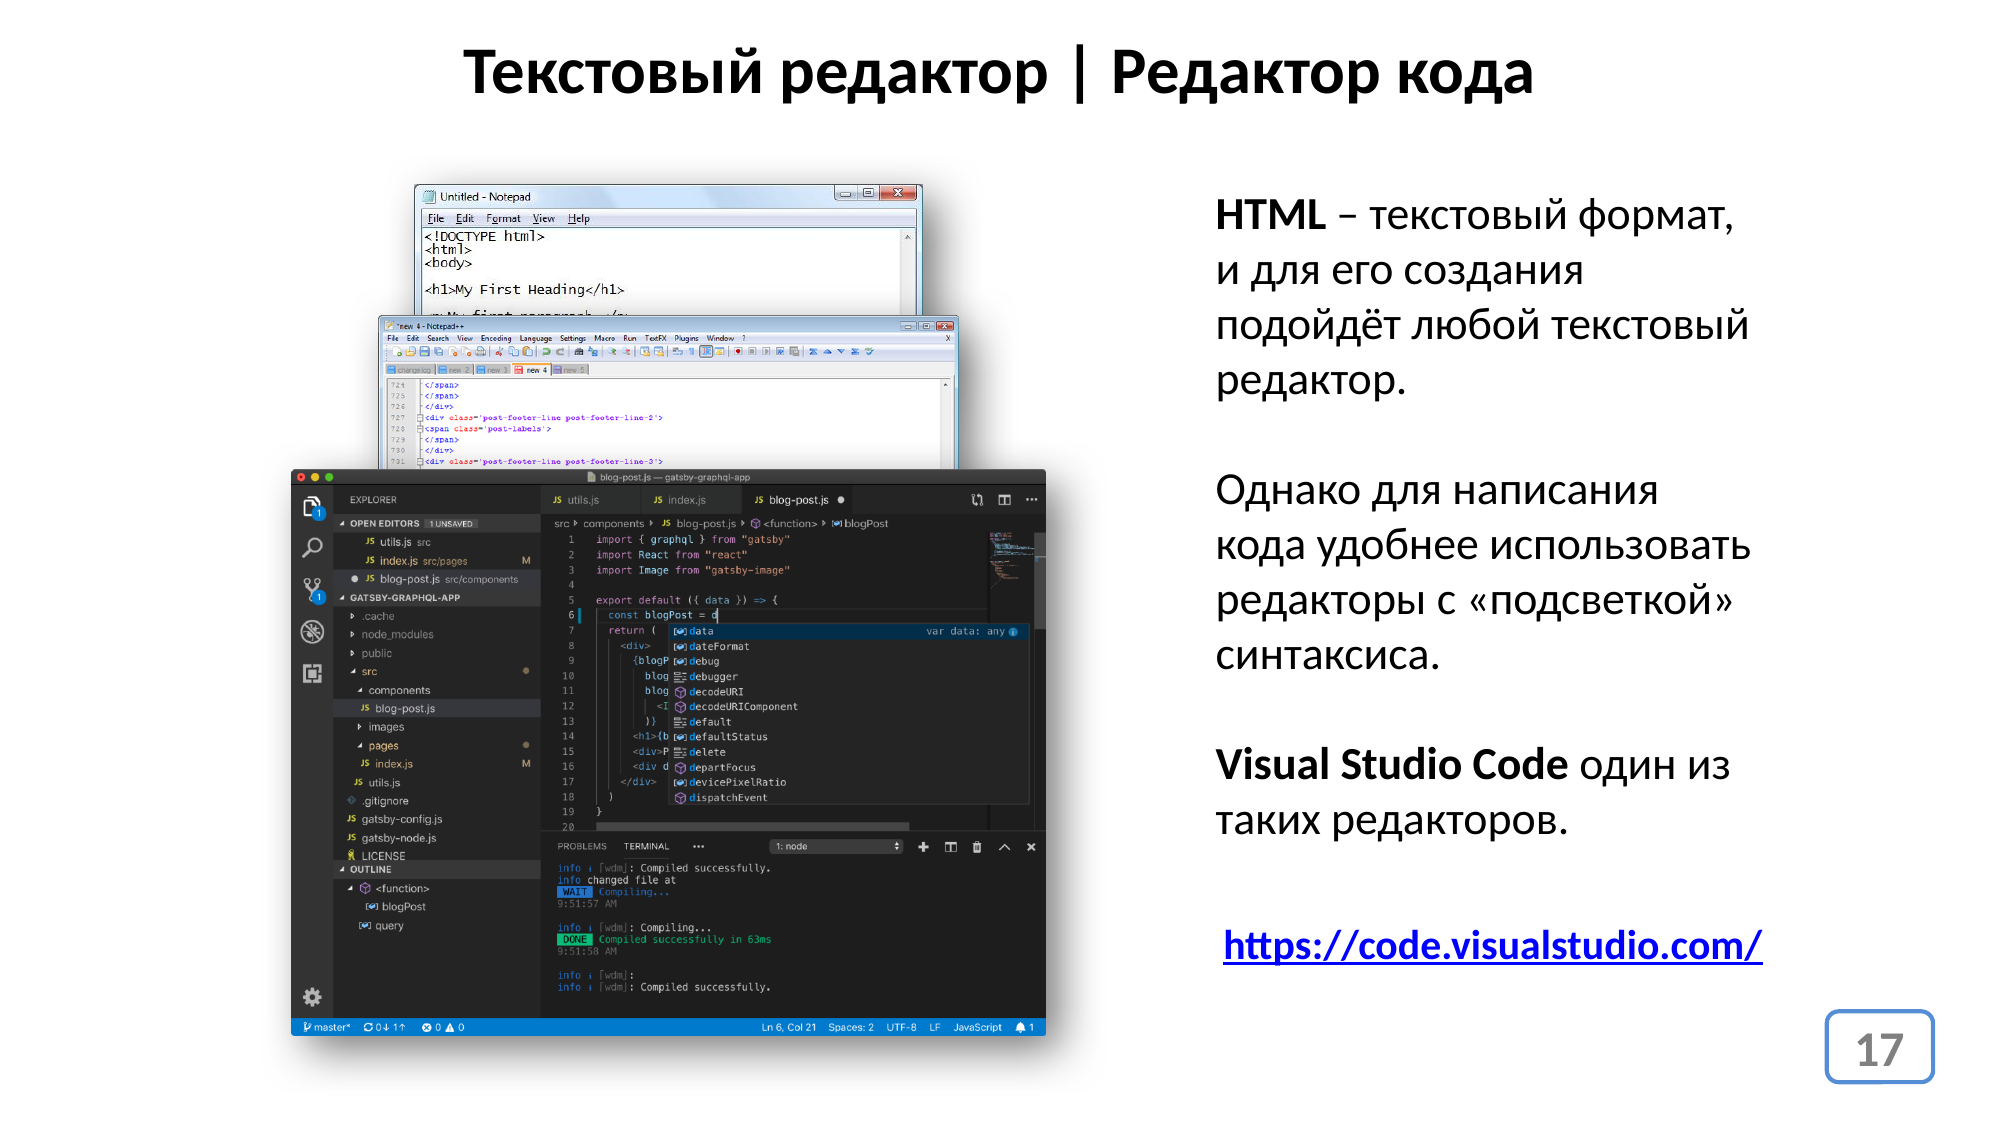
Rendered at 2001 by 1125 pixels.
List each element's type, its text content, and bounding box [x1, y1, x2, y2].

text_box https://code.visualstudio.com/ [1208, 910, 1778, 976]
text_box HTML – текстовый формат, и для его создания подойдёт любой текстовый редактор. Однако для написания кода удобнее использовать редакторы с «подсветкой» синтаксиса. Visual Studio Code один из таких редакторов. [1200, 176, 1767, 851]
picture [290, 184, 1046, 1036]
text_box 17 [1824, 1009, 1936, 1085]
text_box Текстовый редактор | Редактор кода [0, 19, 2000, 114]
